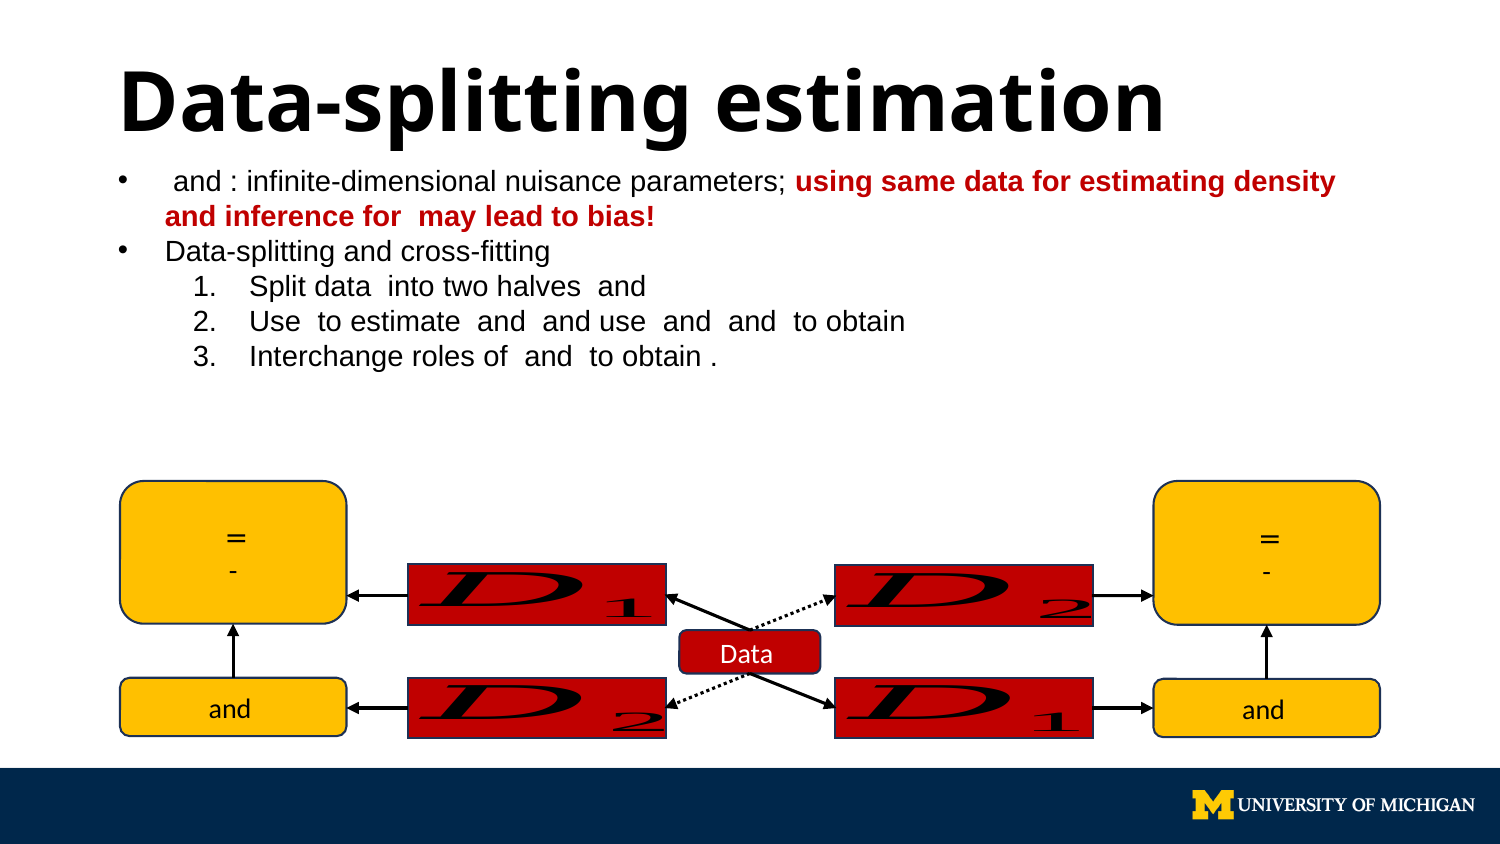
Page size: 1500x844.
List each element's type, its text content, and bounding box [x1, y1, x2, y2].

picture [0, 766, 1500, 844]
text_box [119, 481, 1380, 738]
text_box [103, 288, 1397, 727]
title Data-splitting estimation [103, 46, 1397, 163]
